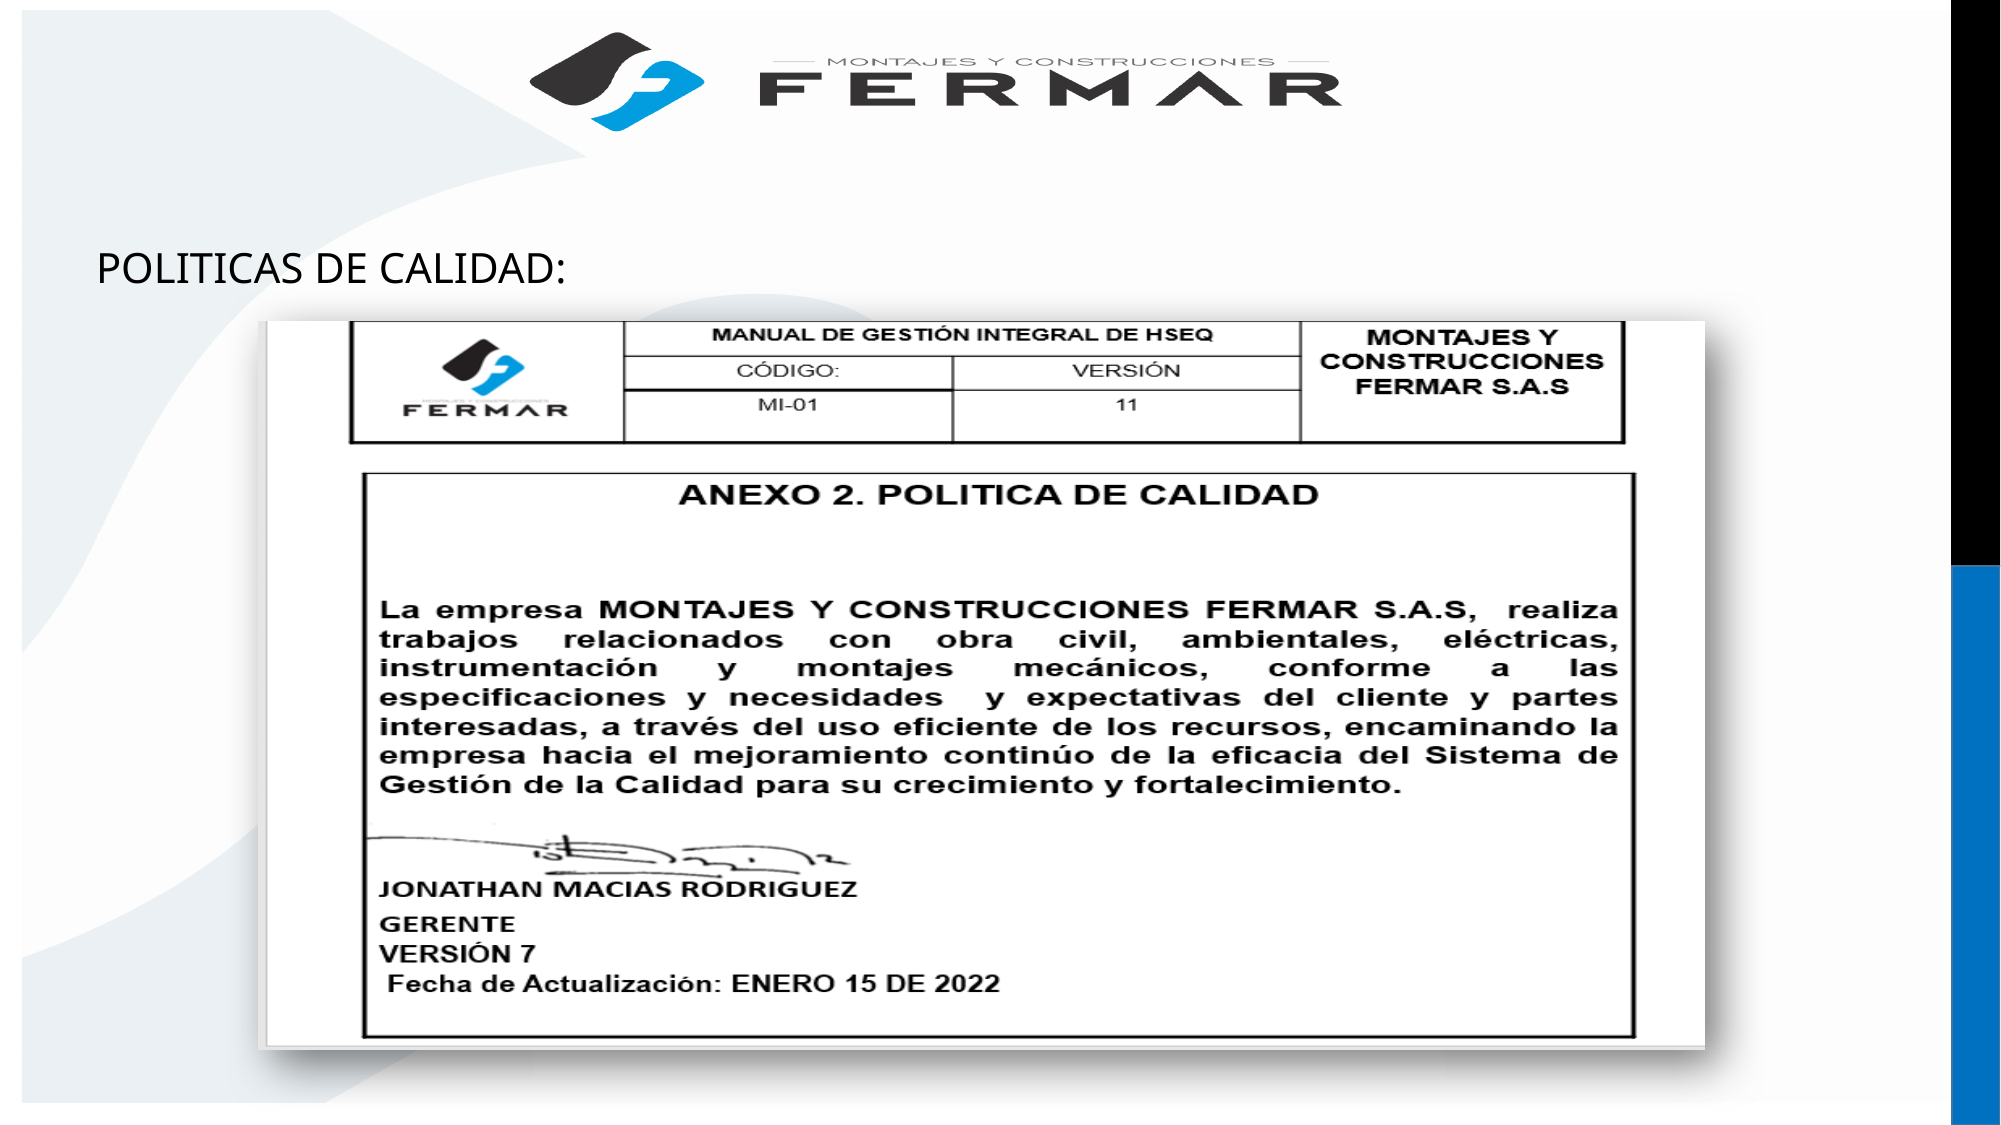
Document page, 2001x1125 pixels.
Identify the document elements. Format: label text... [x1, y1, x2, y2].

picture [21, 10, 1951, 1103]
title POLITICAS DE CALIDAD: [80, 214, 1806, 326]
